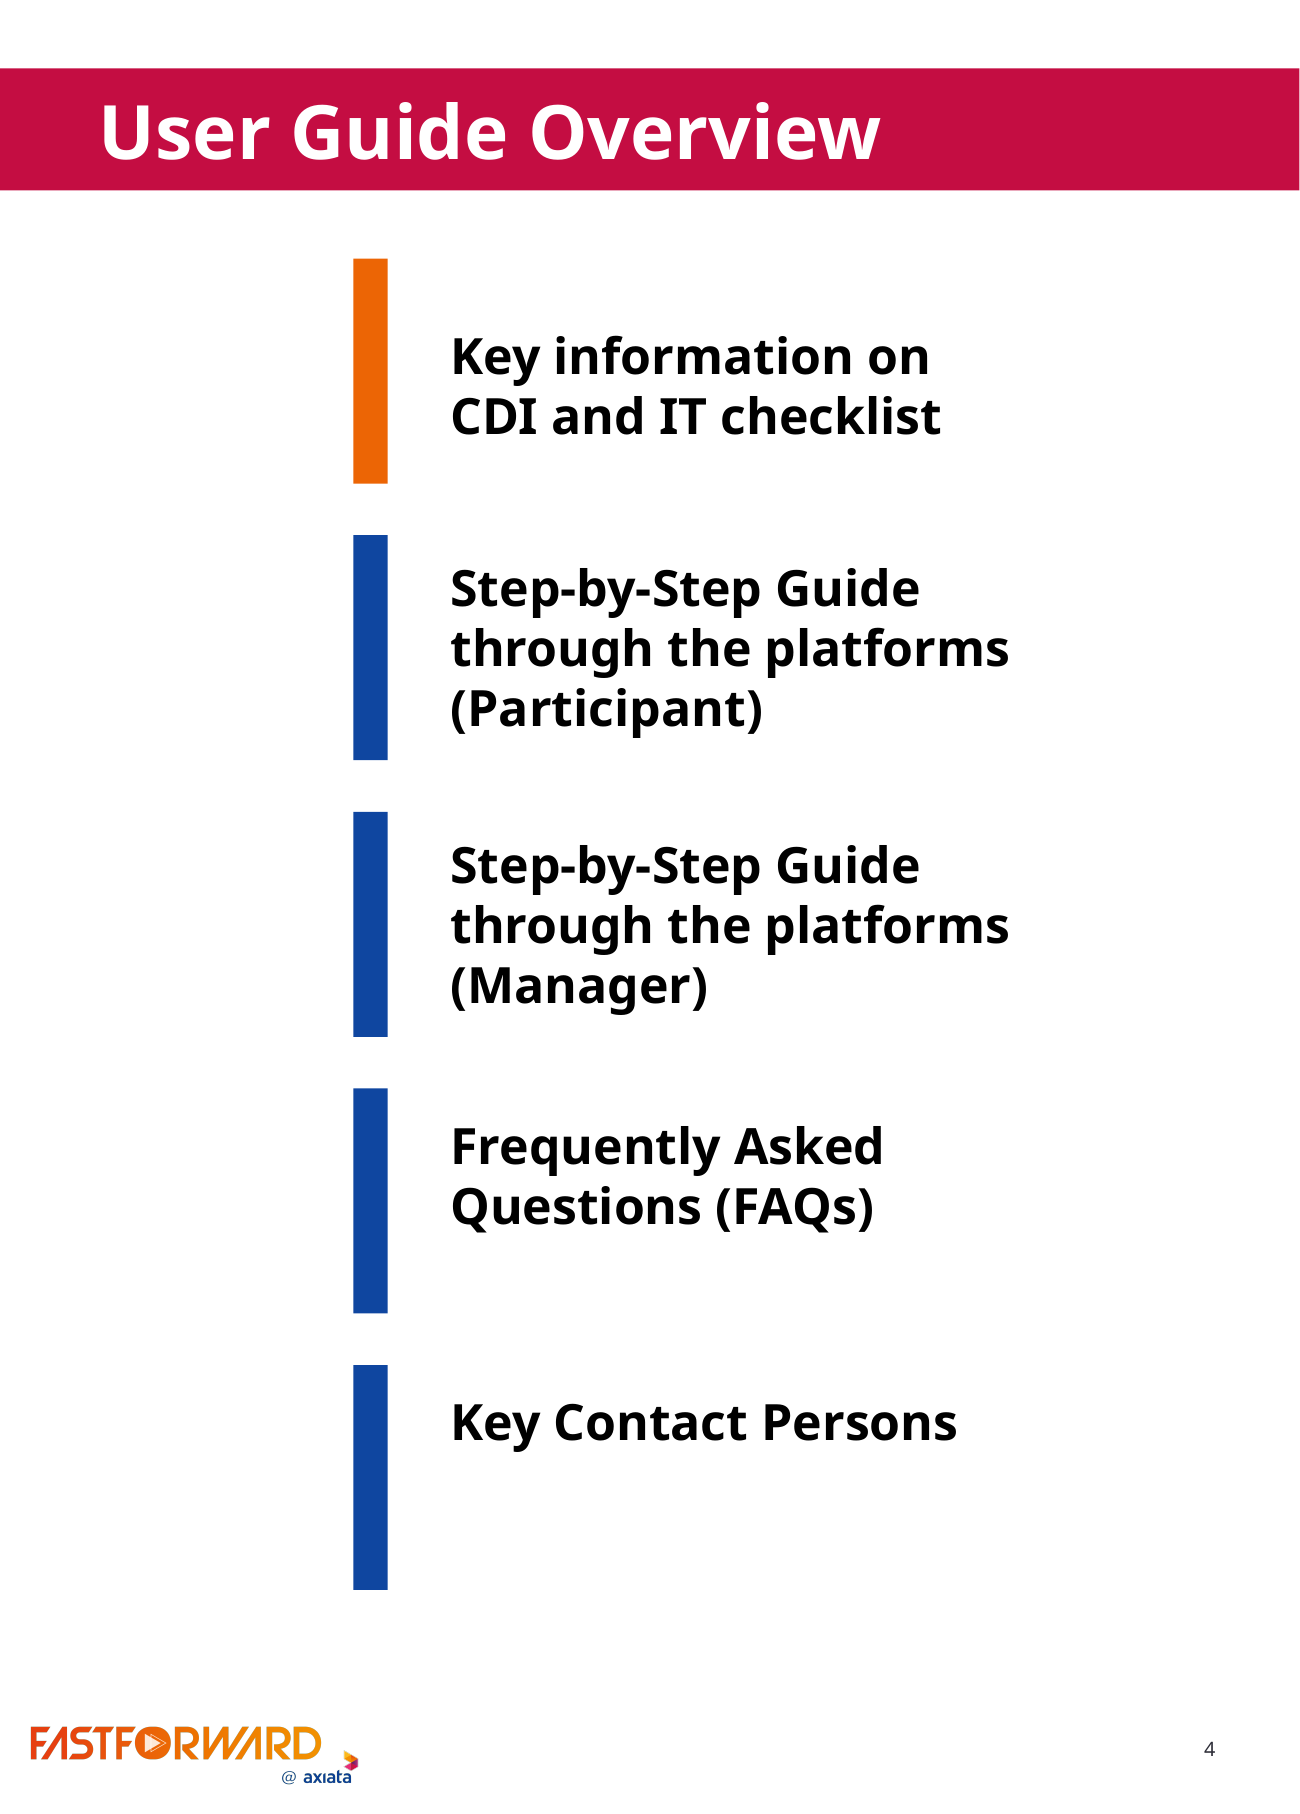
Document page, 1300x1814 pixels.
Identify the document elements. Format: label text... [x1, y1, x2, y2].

picture [30, 1715, 359, 1796]
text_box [353, 1364, 1091, 1590]
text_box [353, 258, 1025, 484]
text_box User Guide Overview [0, 67, 1300, 191]
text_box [353, 811, 1091, 1037]
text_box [353, 535, 1091, 761]
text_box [353, 1088, 1091, 1314]
